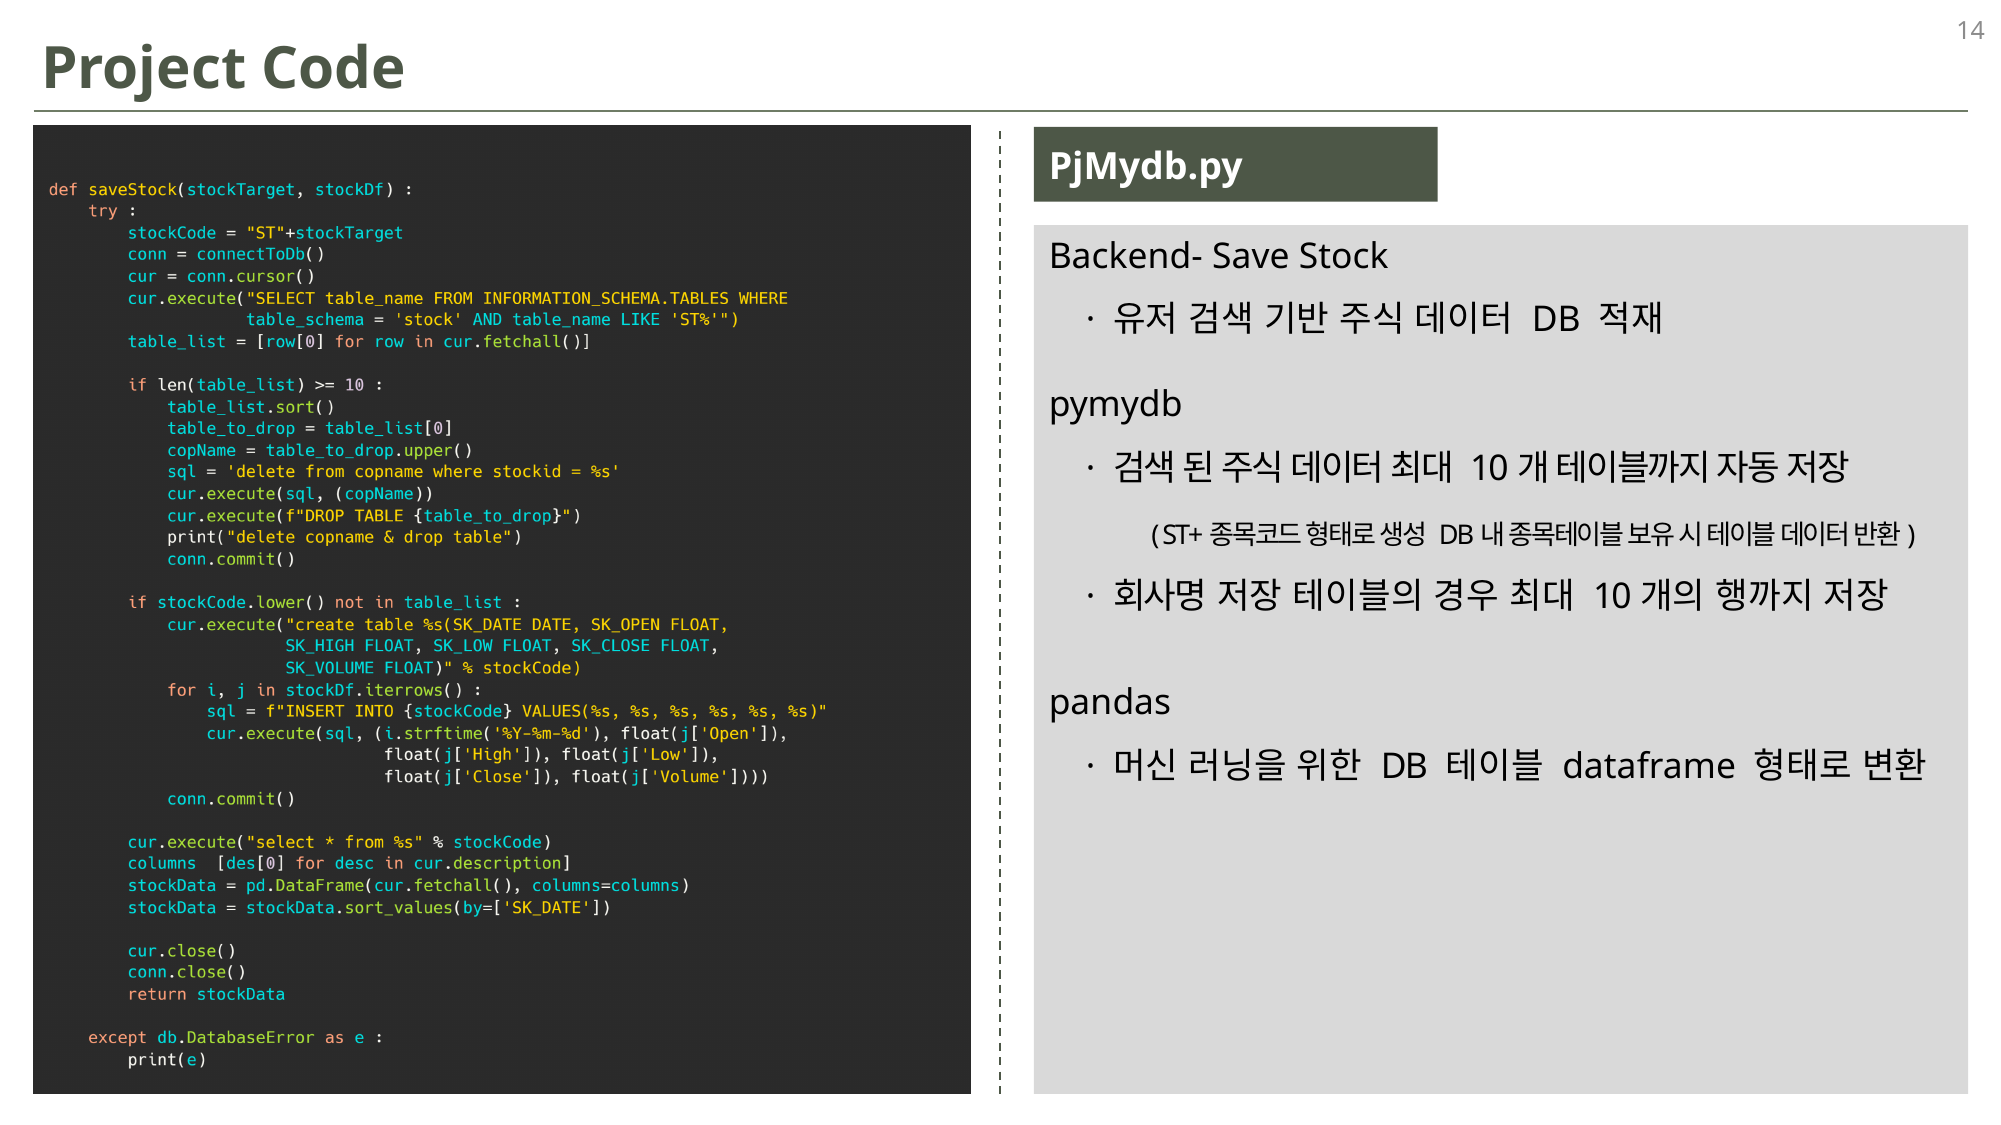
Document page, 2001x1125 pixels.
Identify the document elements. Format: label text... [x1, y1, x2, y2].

text_box Project Code [26, 23, 421, 108]
text_box PjMydb.py [1033, 126, 1438, 202]
picture [33, 125, 971, 1094]
text_box Backend- Save Stock · 유저 검색 기반 주식 데이터 DB 적재 pymydb · 검색 된 주식 데이터 최대 10개 테이블까지 자동 저장 ( ST+종목코드 형태로 생성 DB내 종목테이블 보유 시 테이블 데이터 반환) · 회사명 저장 테이블의 경우 최대 10개의 행까지 저장 pandas · 머신 러닝을 위한 DB 테이블 dataframe 형태로 변환 [1033, 225, 1969, 1094]
slide_number 14 [1550, 0, 2000, 60]
